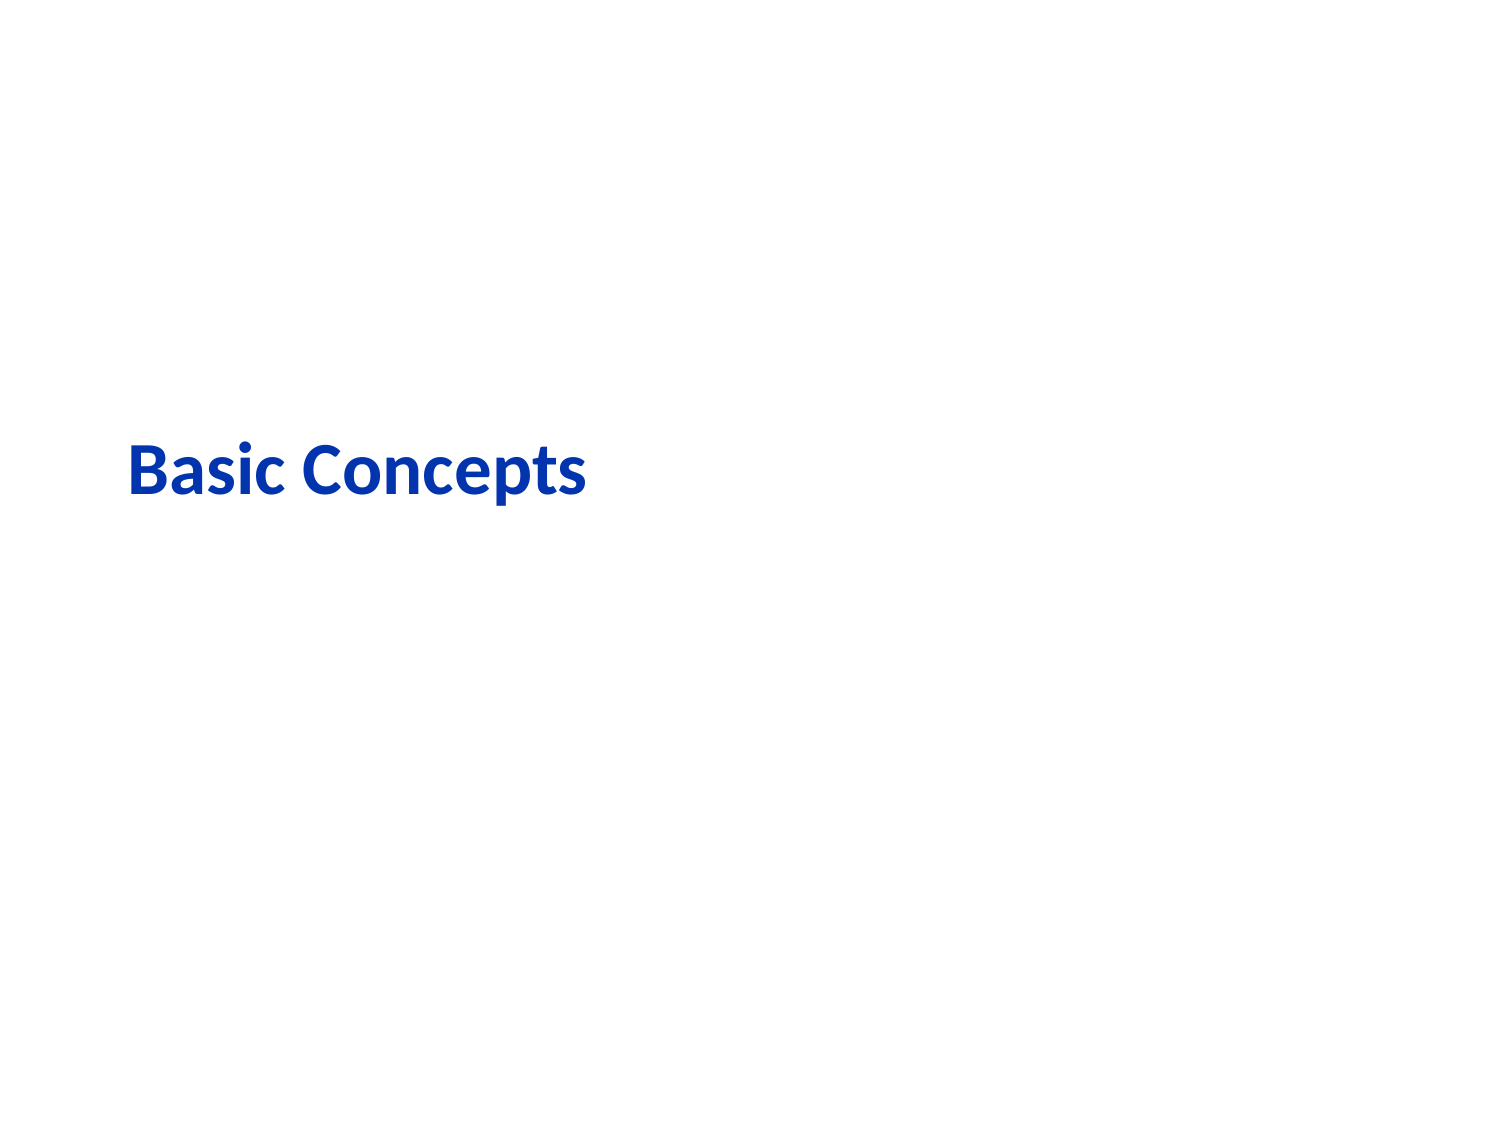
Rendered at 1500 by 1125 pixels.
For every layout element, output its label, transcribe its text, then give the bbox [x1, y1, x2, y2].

title Basic Concepts [112, 349, 1388, 591]
